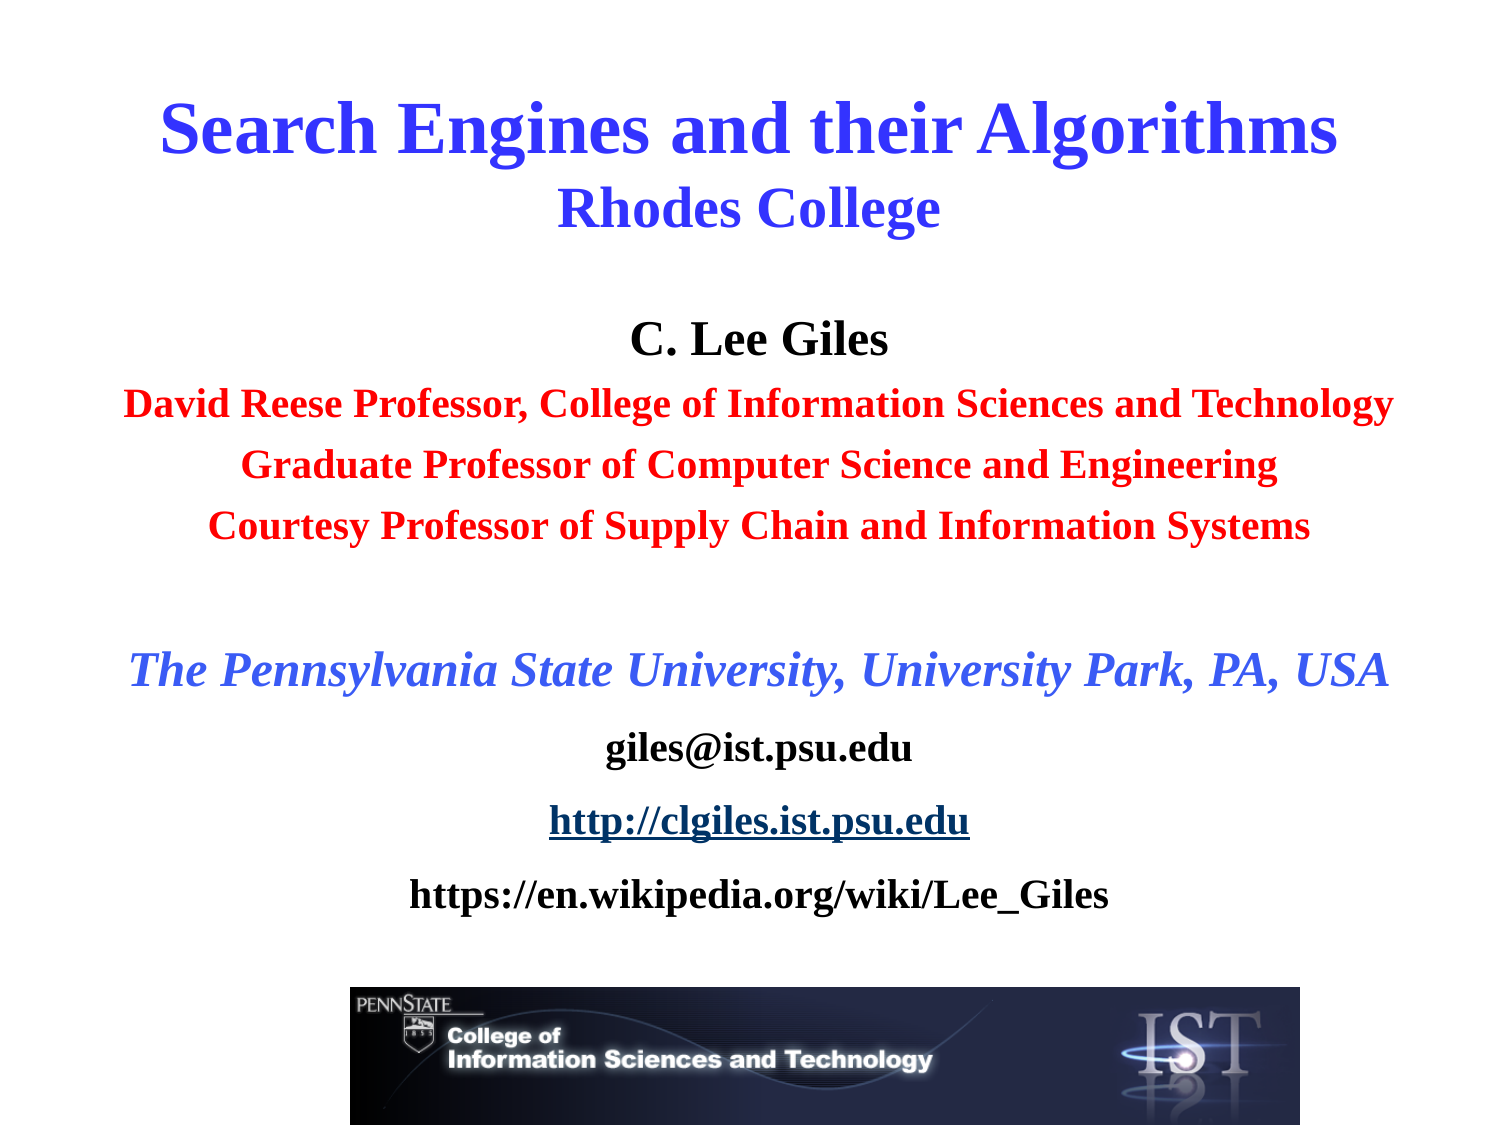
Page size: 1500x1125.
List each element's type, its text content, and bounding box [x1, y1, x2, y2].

title Search Engines and their Algorithms Rhodes College [29, 119, 1471, 288]
text_box [149, 43, 1350, 119]
picture [349, 986, 1301, 1125]
text_box C. Lee Giles David Reese Professor, College of Information Sciences and Technology Graduate Professor of Computer Science and Engineering Courtesy Professor of Supply Chain and Information Systems The Pennsylvania State University, University Park, PA, USA giles@ist.psu.edu http://clgiles.ist.psu.edu https://en.wikipedia.org/wiki/Lee_Giles [74, 309, 1444, 592]
